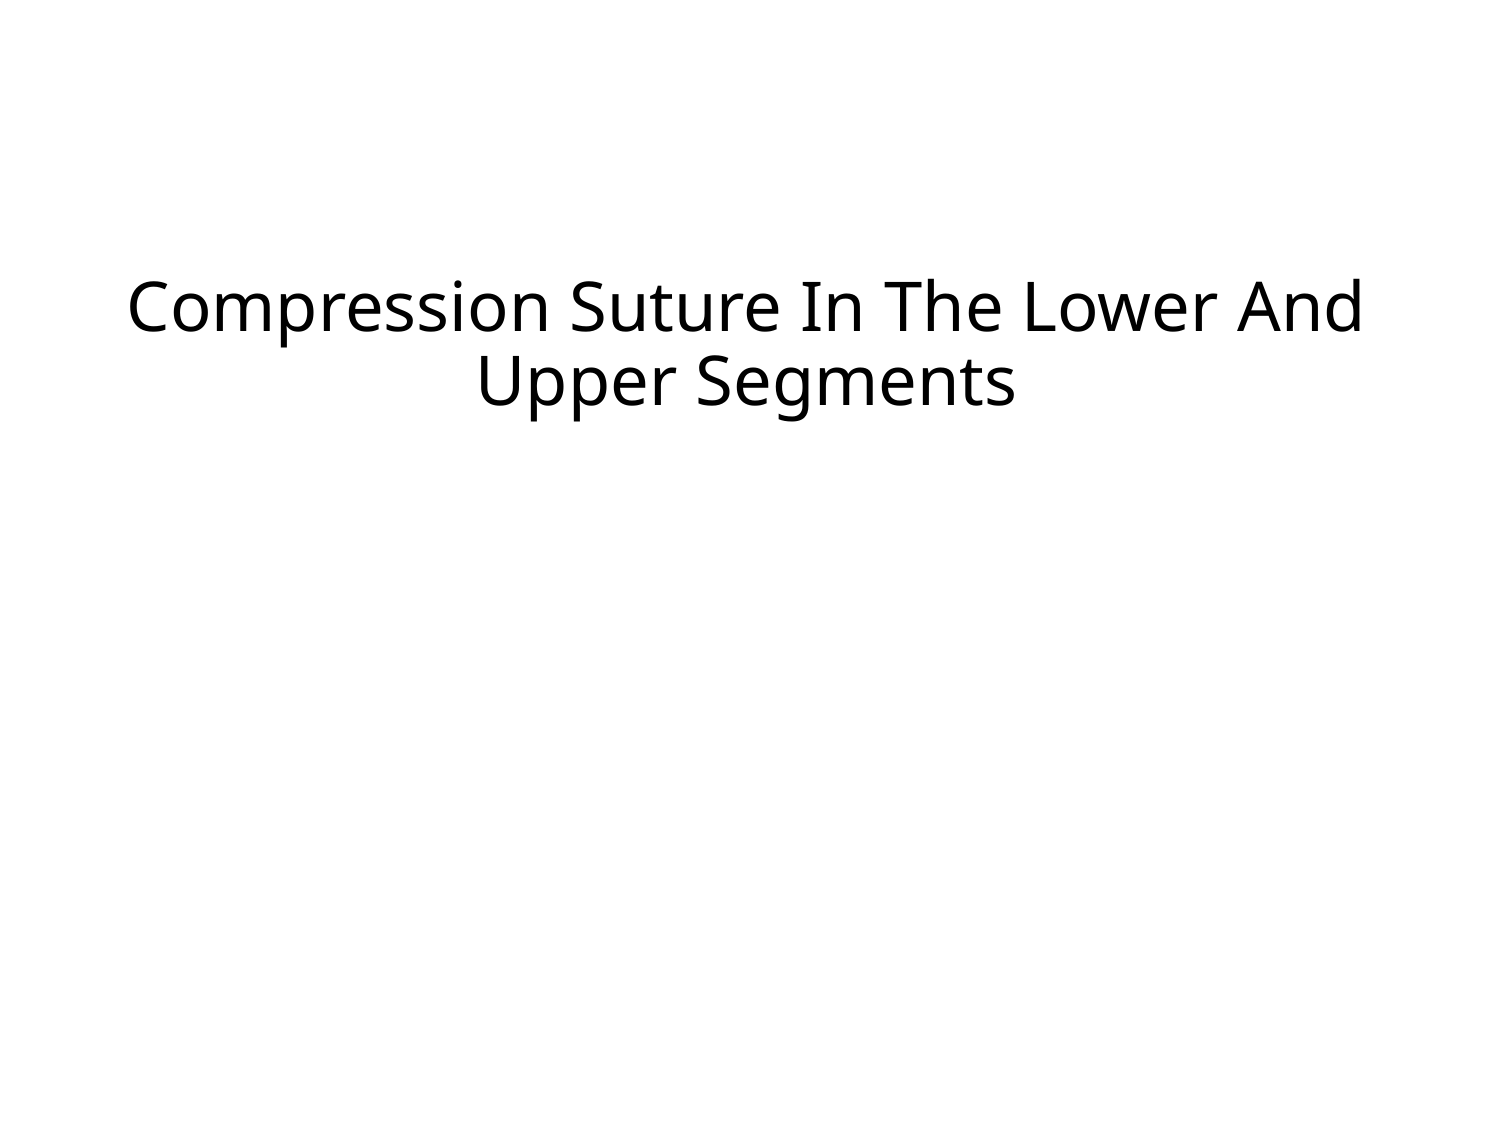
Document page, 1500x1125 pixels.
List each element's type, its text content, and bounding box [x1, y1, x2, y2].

title Compression Suture In The Lower And Upper Segments [99, 237, 1394, 455]
